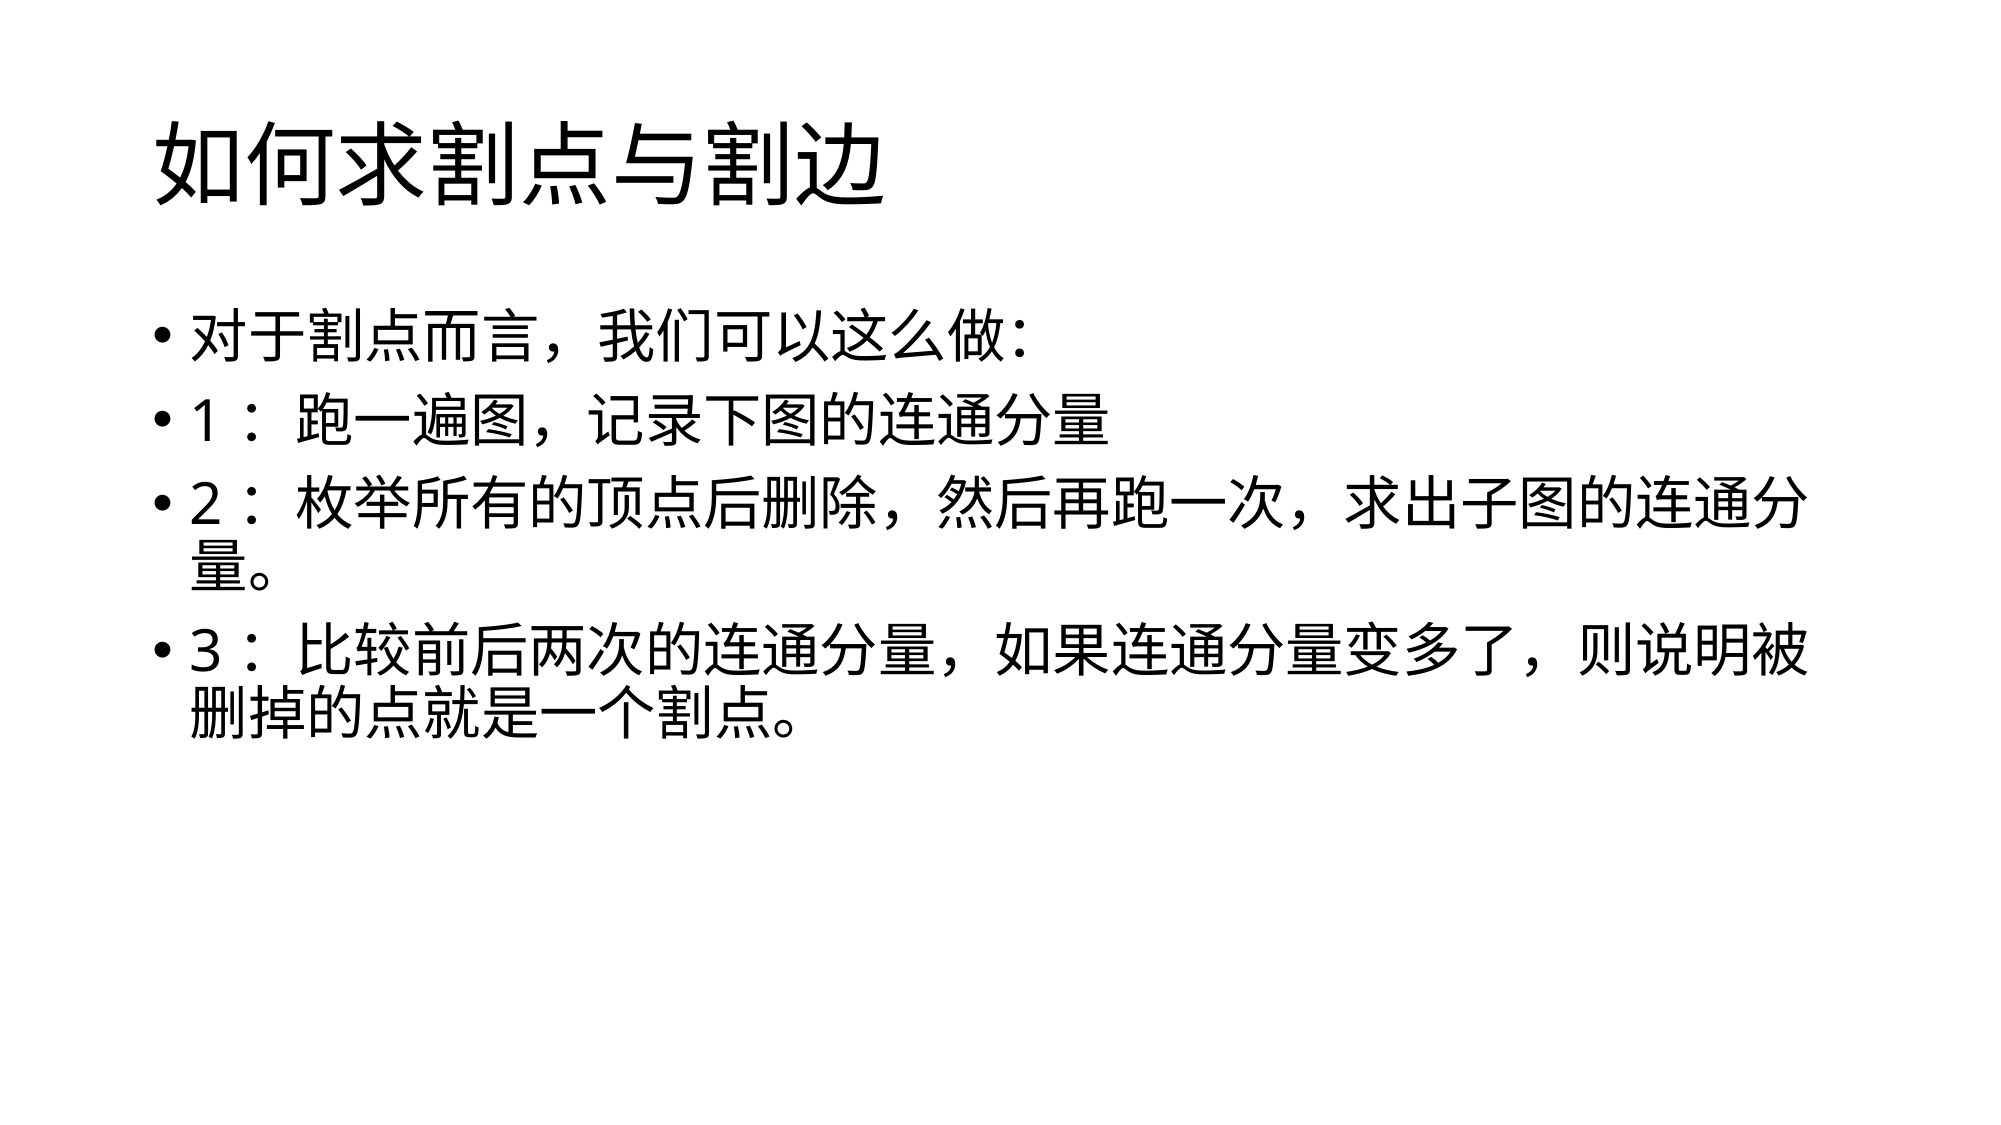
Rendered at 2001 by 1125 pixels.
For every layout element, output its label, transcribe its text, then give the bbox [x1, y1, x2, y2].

title 如何求割点与割边 [137, 59, 1863, 278]
